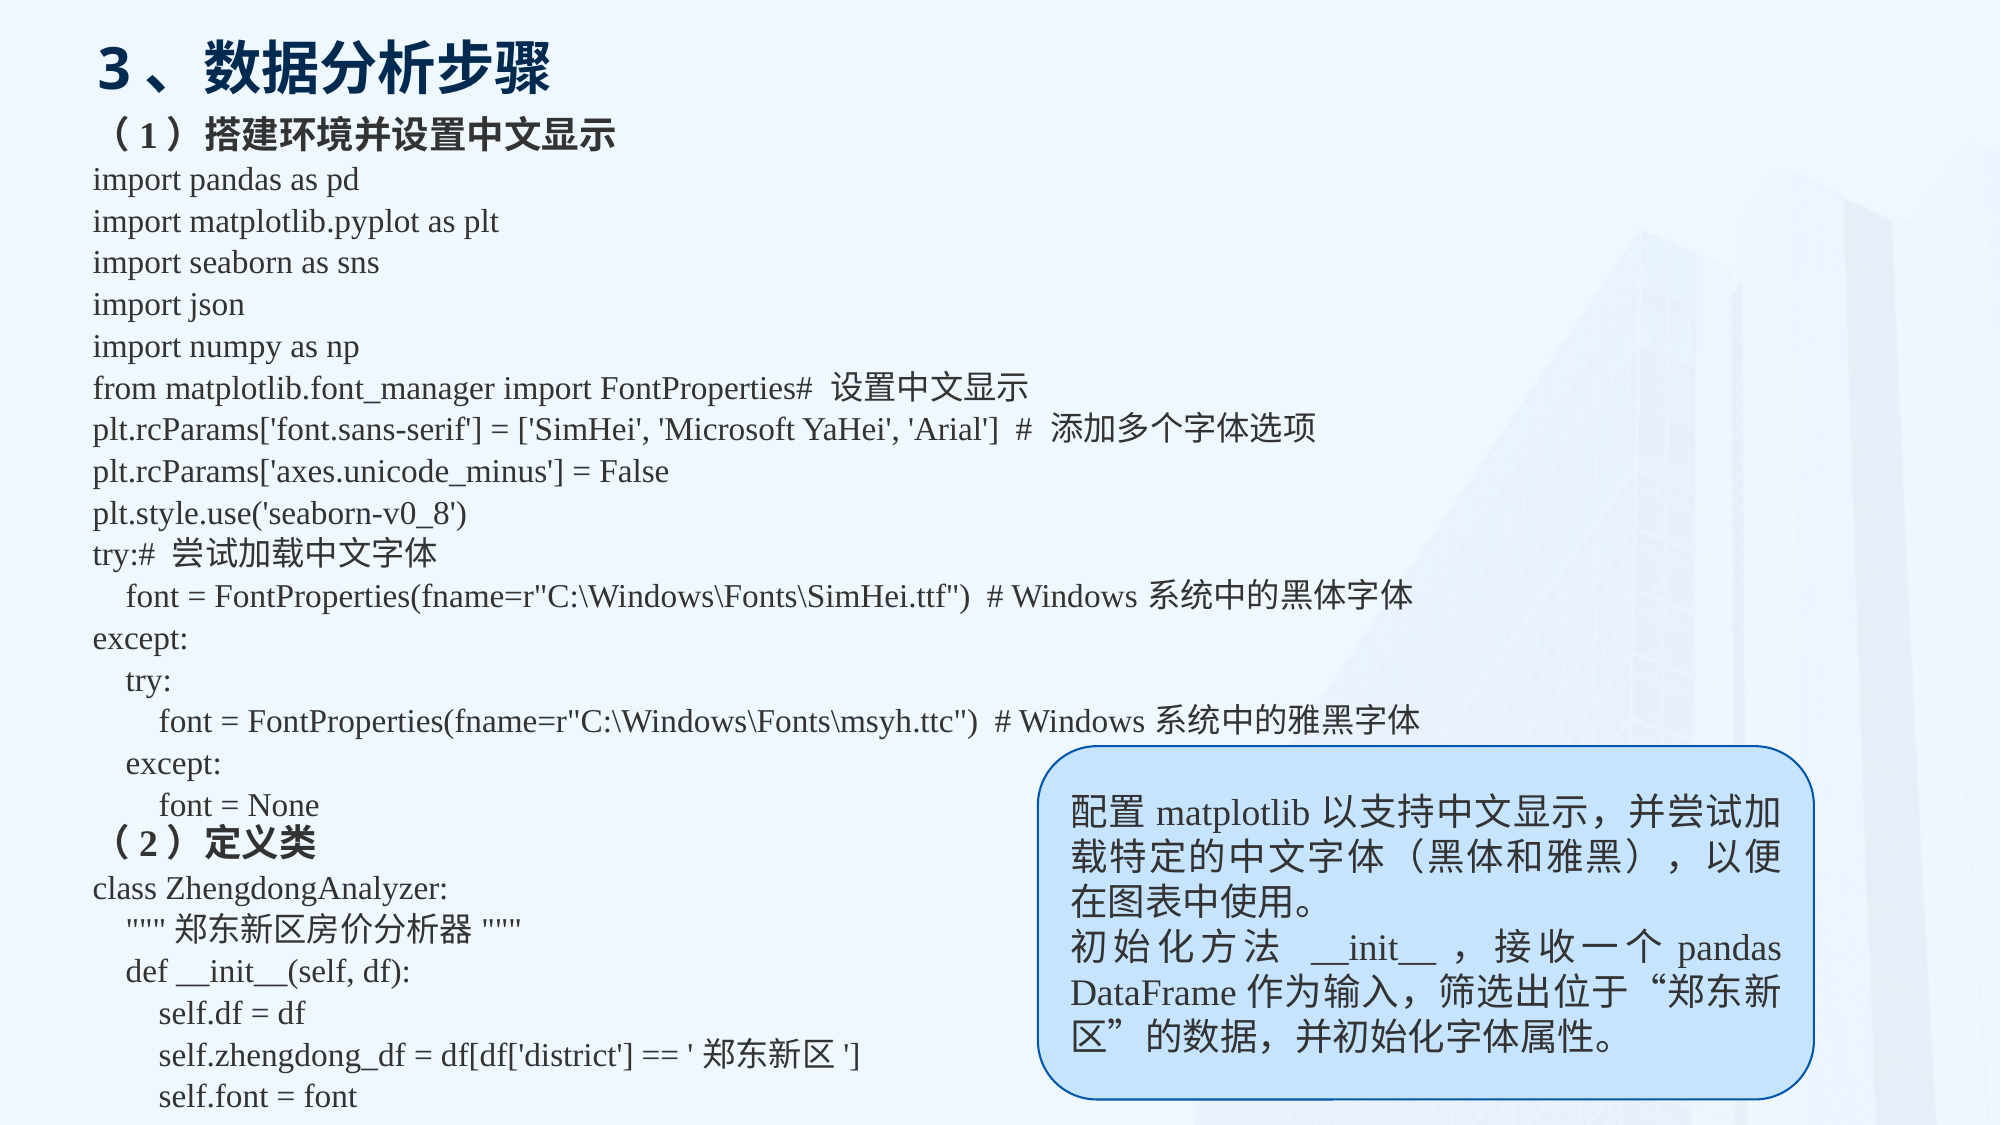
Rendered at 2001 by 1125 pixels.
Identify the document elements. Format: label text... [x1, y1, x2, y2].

title 3、数据分析步骤 [97, 0, 718, 106]
text_box 配置matplotlib以支持中文显示，并尝试加载特定的中文字体（黑体和雅黑），以便在图表中使用。 初始化方法 __init__，接收一个pandas DataFrame作为输入，筛选出位于“郑东新区”的数据，并初始化字体属性。 [1036, 745, 1815, 1101]
text_box （1）搭建环境并设置中文显示 import pandas as pd import matplotlib.pyplot as plt import seaborn as sns import json import numpy as np from matplotlib.font_manager import FontProperties# 设置中文显示 plt.rcParams['font.sans-serif'] = ['SimHei', 'Microsoft YaHei', 'Arial'] # 添加多个字体选项 plt.rcParams['axes.unicode_minus'] = False plt.style.use('seaborn-v0_8') try:# 尝试加载中文字体 font = FontProperties(fname=r"C:\Windows\Fonts\SimHei.ttf") # Windows系统中的黑体字体 except: try: font = FontProperties(fname=r"C:\Windows\Fonts\msyh.ttc") # Windows系统中的雅黑字体 except: font = None （2）定义类 class ZhengdongAnalyzer: """郑东新区房价分析器""" def __init__(self, df): self.df = df self.zhengdong_df = df[df['district'] == '郑东新区'] self.font = font [77, 106, 1700, 1082]
